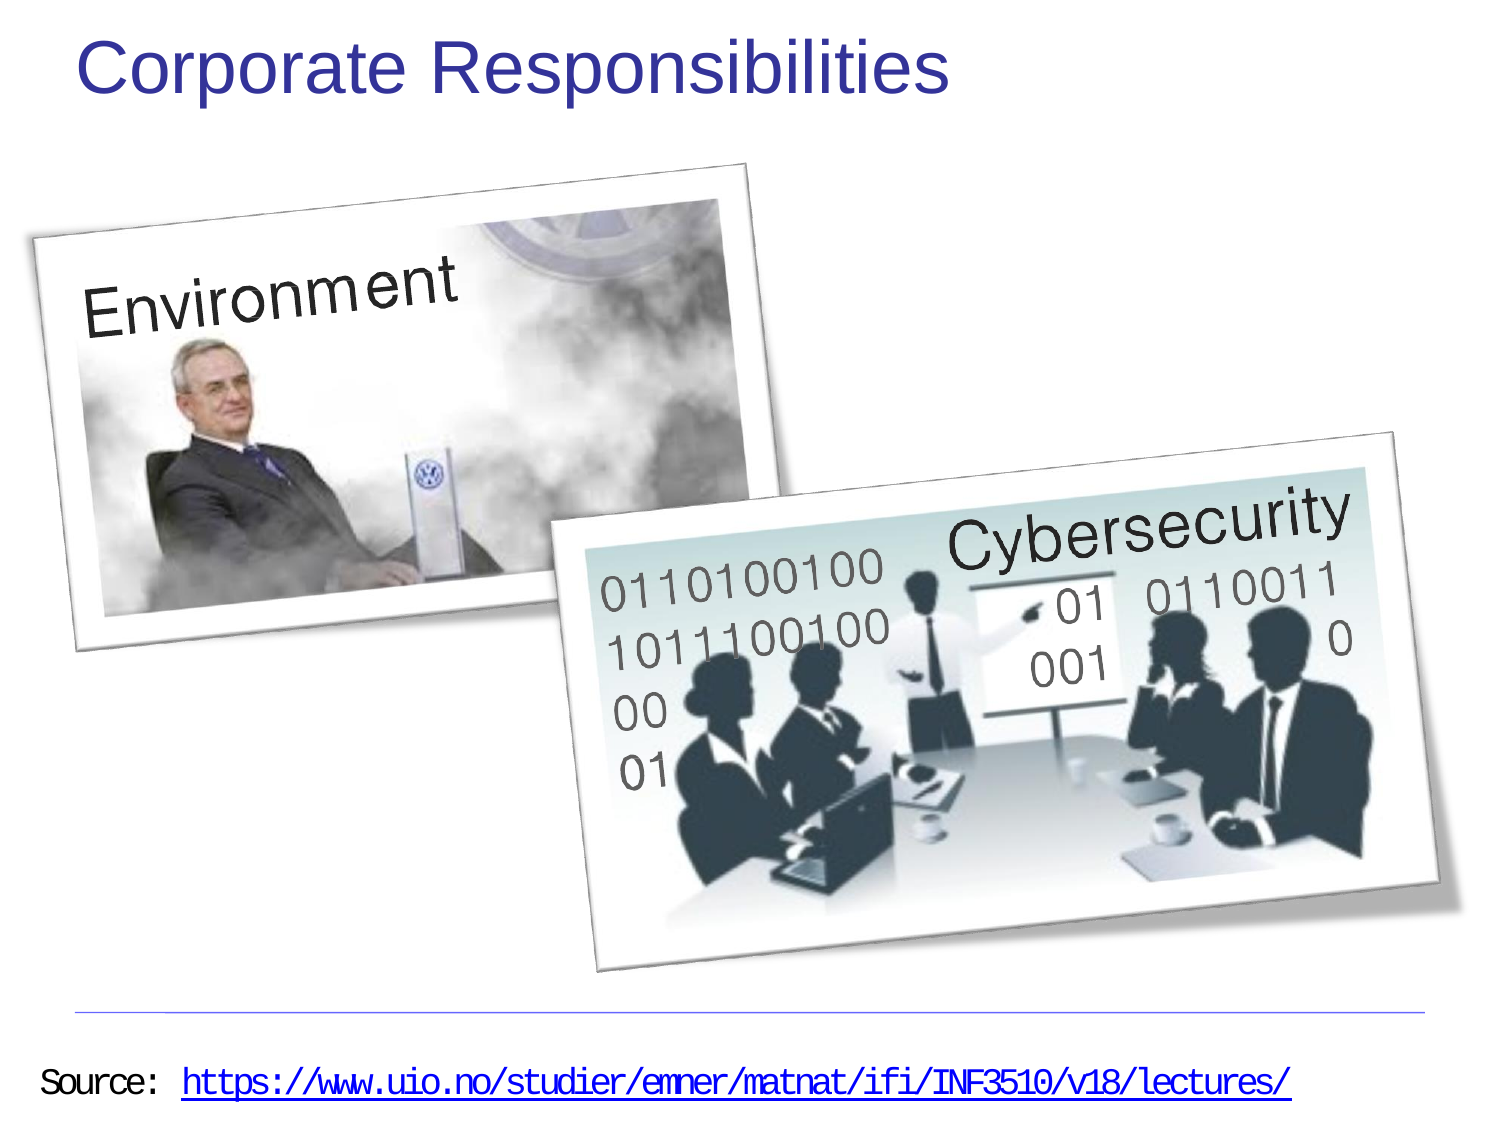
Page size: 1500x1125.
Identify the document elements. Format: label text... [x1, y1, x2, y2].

title Corporate Responsibilities [72, 16, 953, 161]
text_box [17, 162, 1474, 1015]
